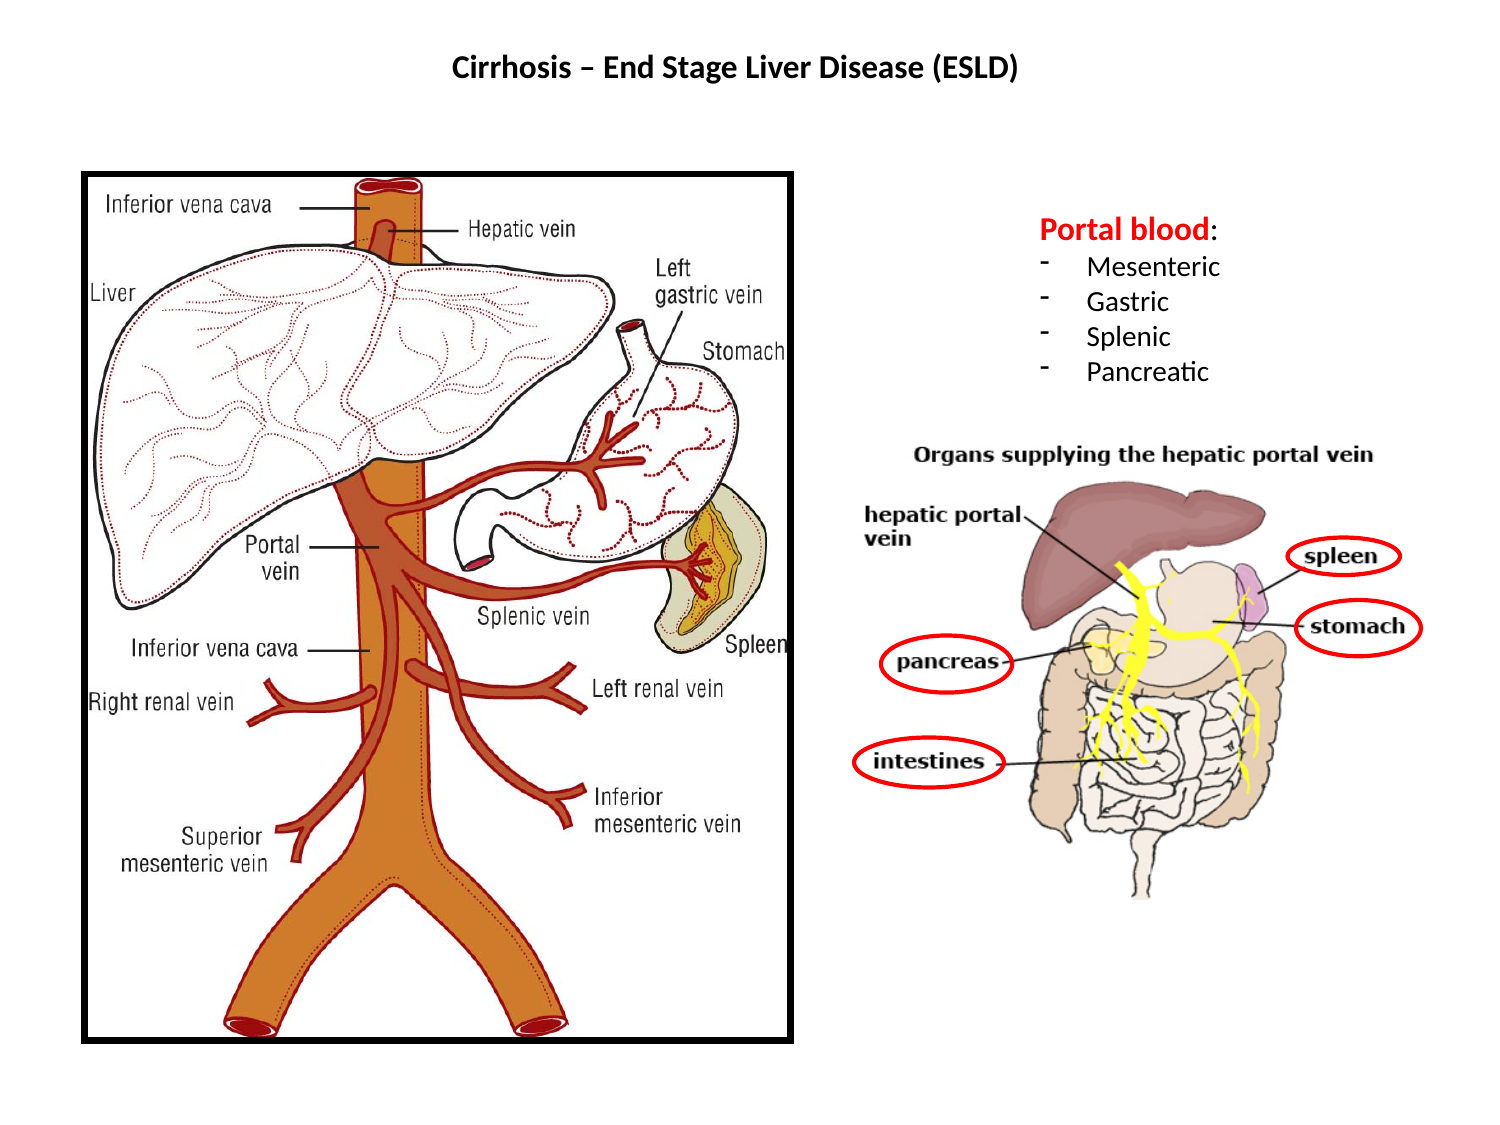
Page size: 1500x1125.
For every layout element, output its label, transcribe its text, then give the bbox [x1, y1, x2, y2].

picture [87, 177, 788, 1038]
picture [824, 412, 1463, 901]
text_box Cirrhosis – End Stage Liver Disease (ESLD) [437, 37, 1038, 93]
text_box Portal blood: Mesenteric Gastric Splenic Pancreatic [1024, 199, 1263, 395]
